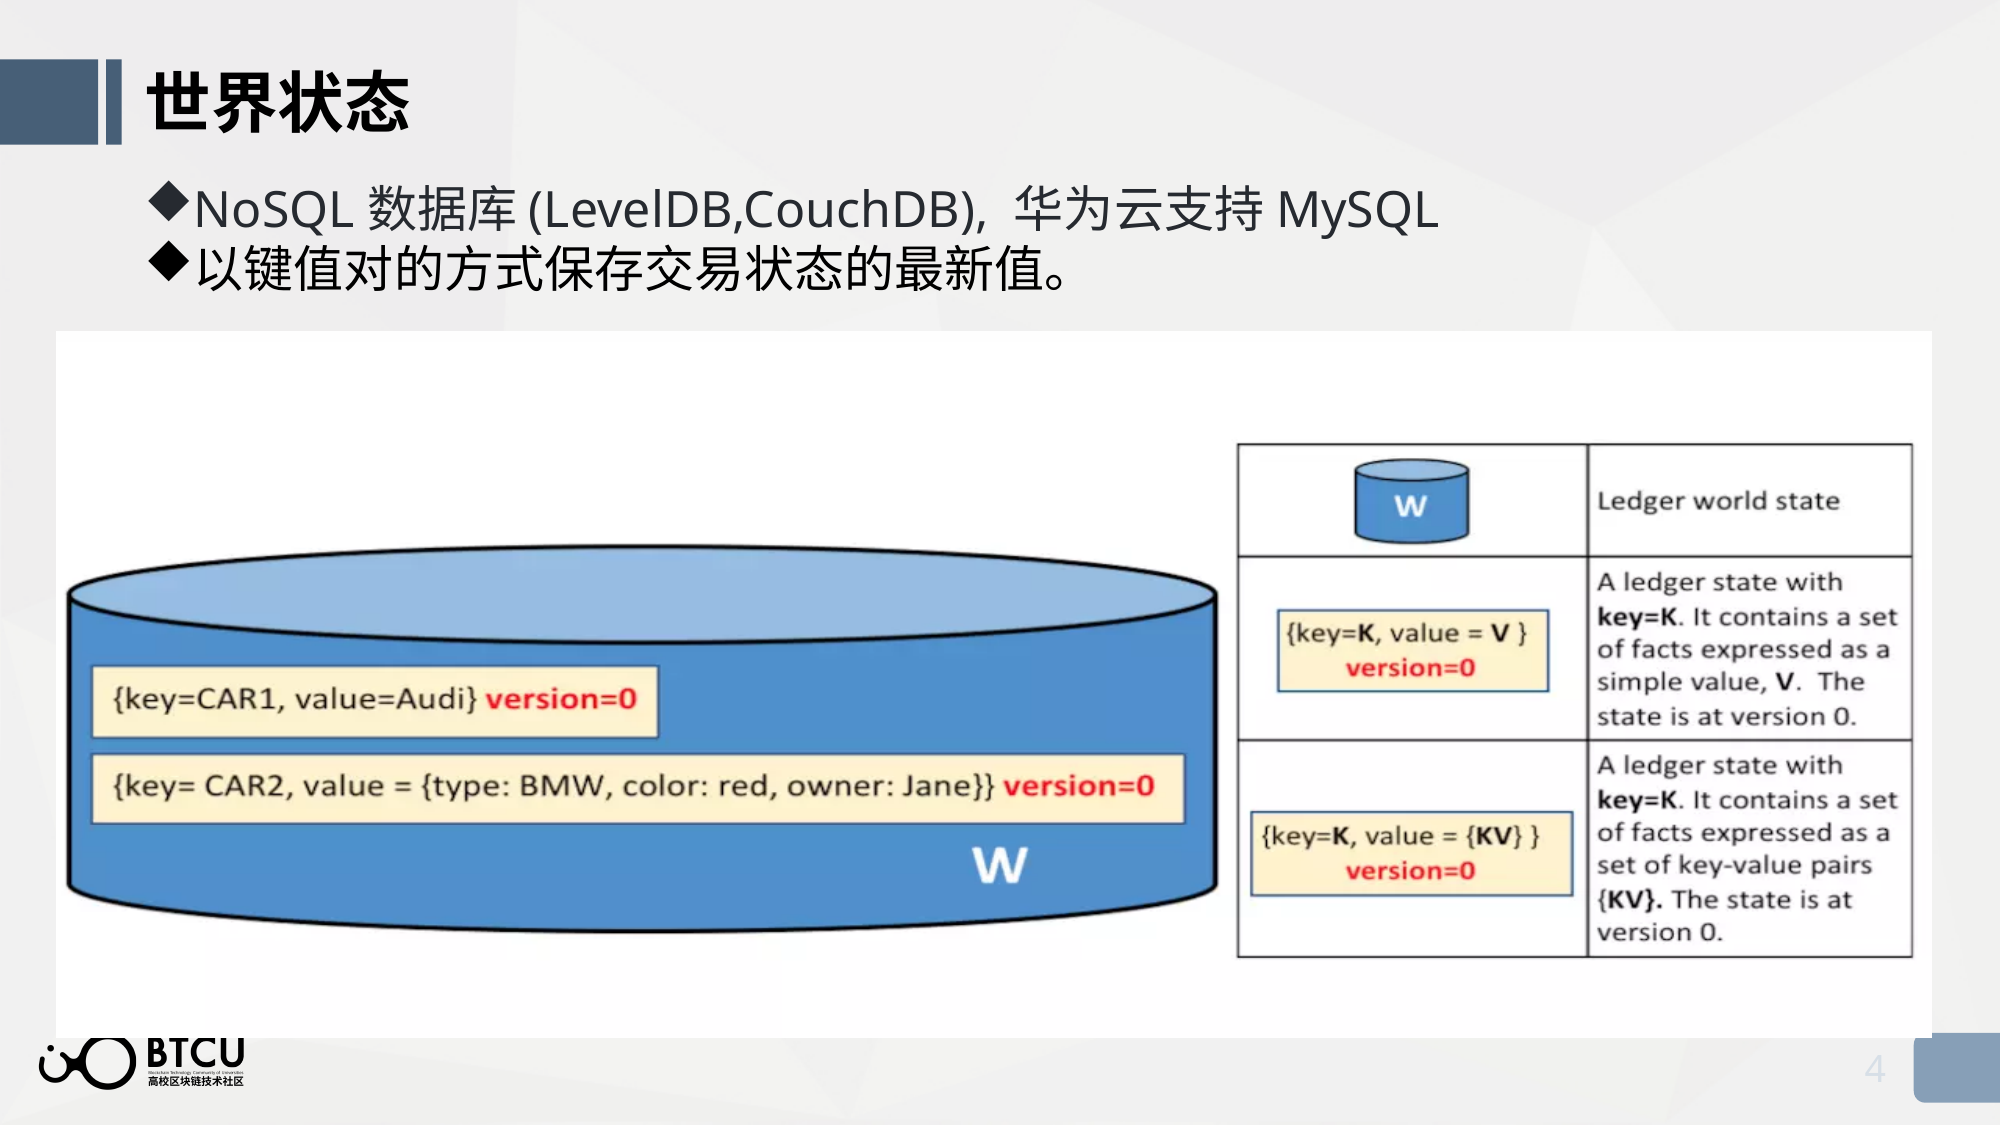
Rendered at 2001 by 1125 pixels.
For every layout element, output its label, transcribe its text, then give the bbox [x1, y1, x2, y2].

text_box [106, 59, 122, 145]
text_box 世界状态 [129, 53, 427, 149]
text_box NoSQL数据库(LevelDB,CouchDB), 华为云支持MySQL 以键值对的方式保存交易状态的最新值。 [129, 170, 1789, 306]
picture [18, 331, 1932, 1125]
text_box 4 [1849, 1037, 2000, 1104]
text_box [0, 59, 99, 145]
text_box [1932, 1032, 2000, 1037]
